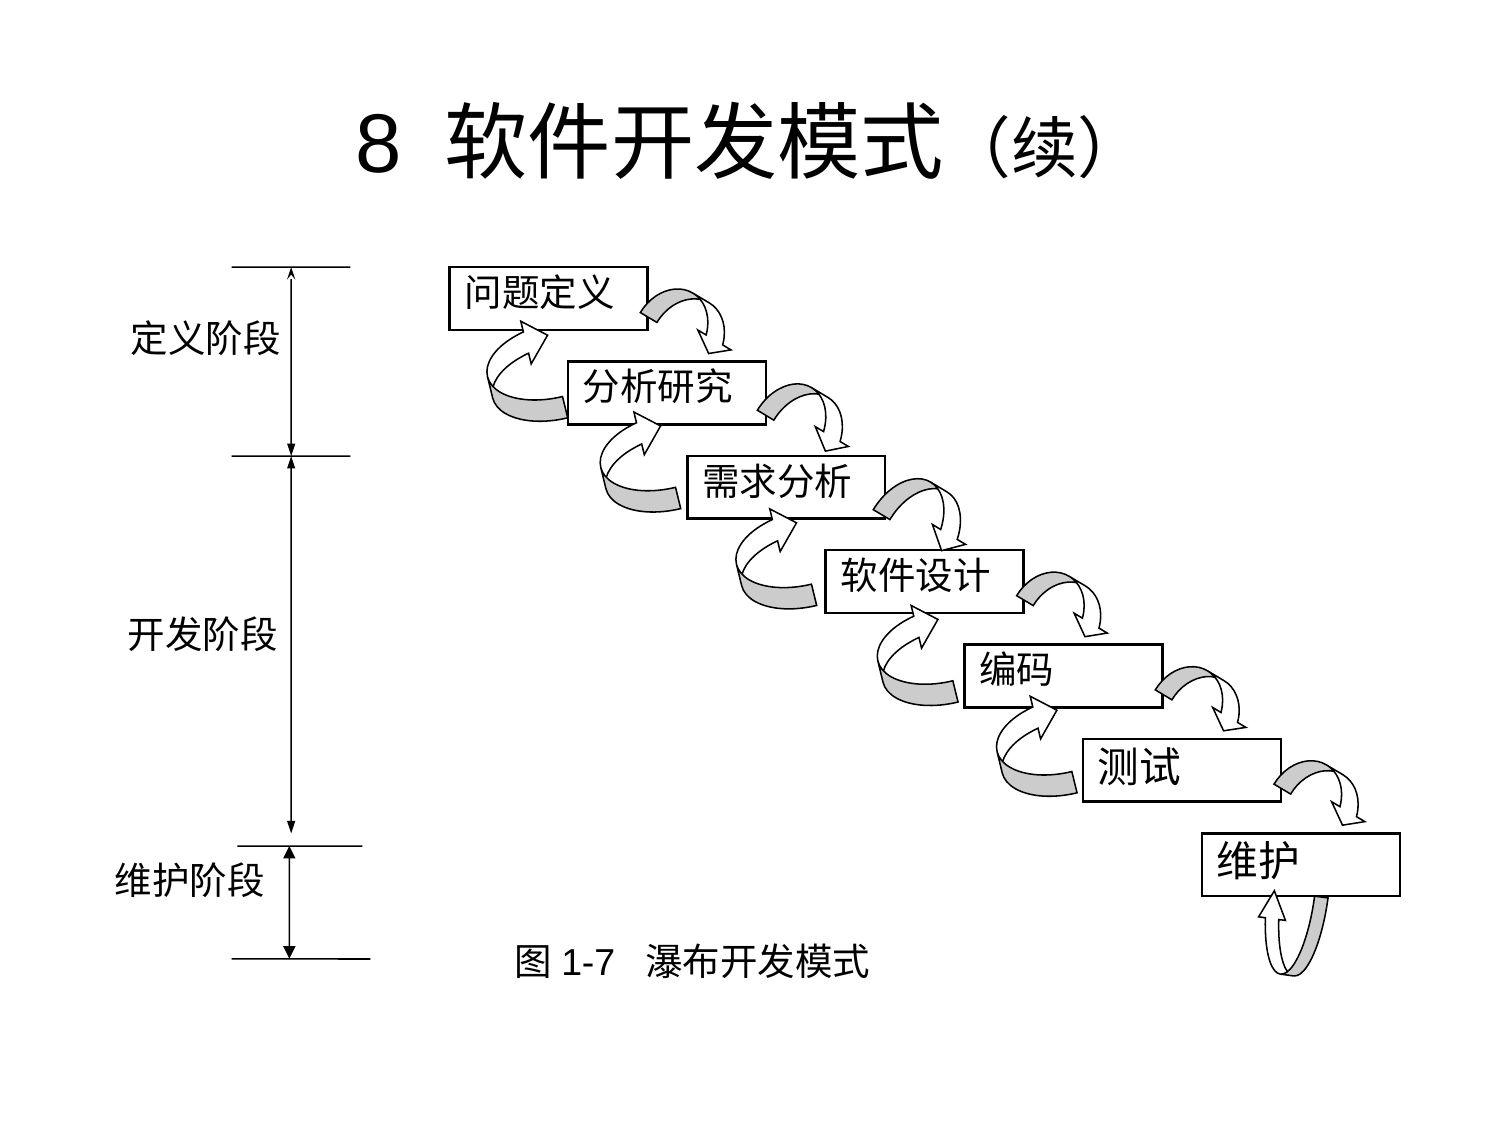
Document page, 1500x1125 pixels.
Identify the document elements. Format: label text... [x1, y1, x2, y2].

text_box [99, 266, 1401, 1026]
title 8 软件开发模式（续） [75, 45, 1425, 233]
